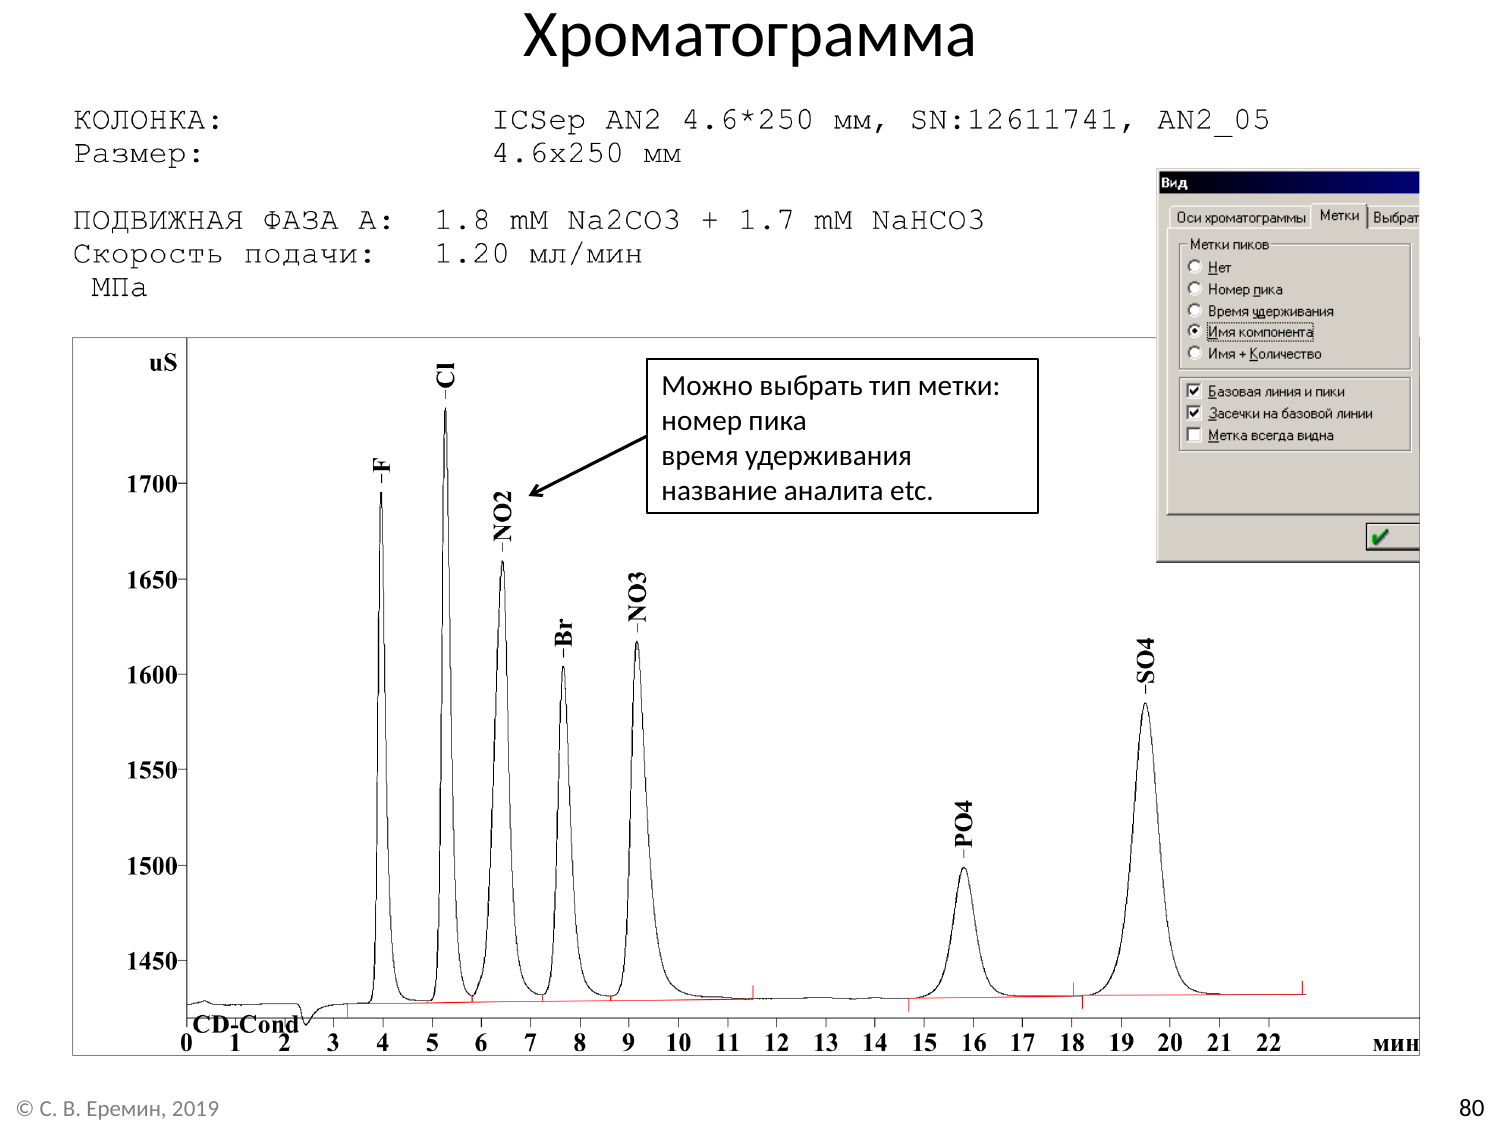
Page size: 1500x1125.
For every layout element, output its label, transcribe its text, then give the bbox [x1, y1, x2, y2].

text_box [528, 436, 647, 497]
slide_number 80 [1429, 1086, 1500, 1125]
picture [70, 97, 1428, 1073]
title Хроматограмма [1, 0, 1500, 61]
